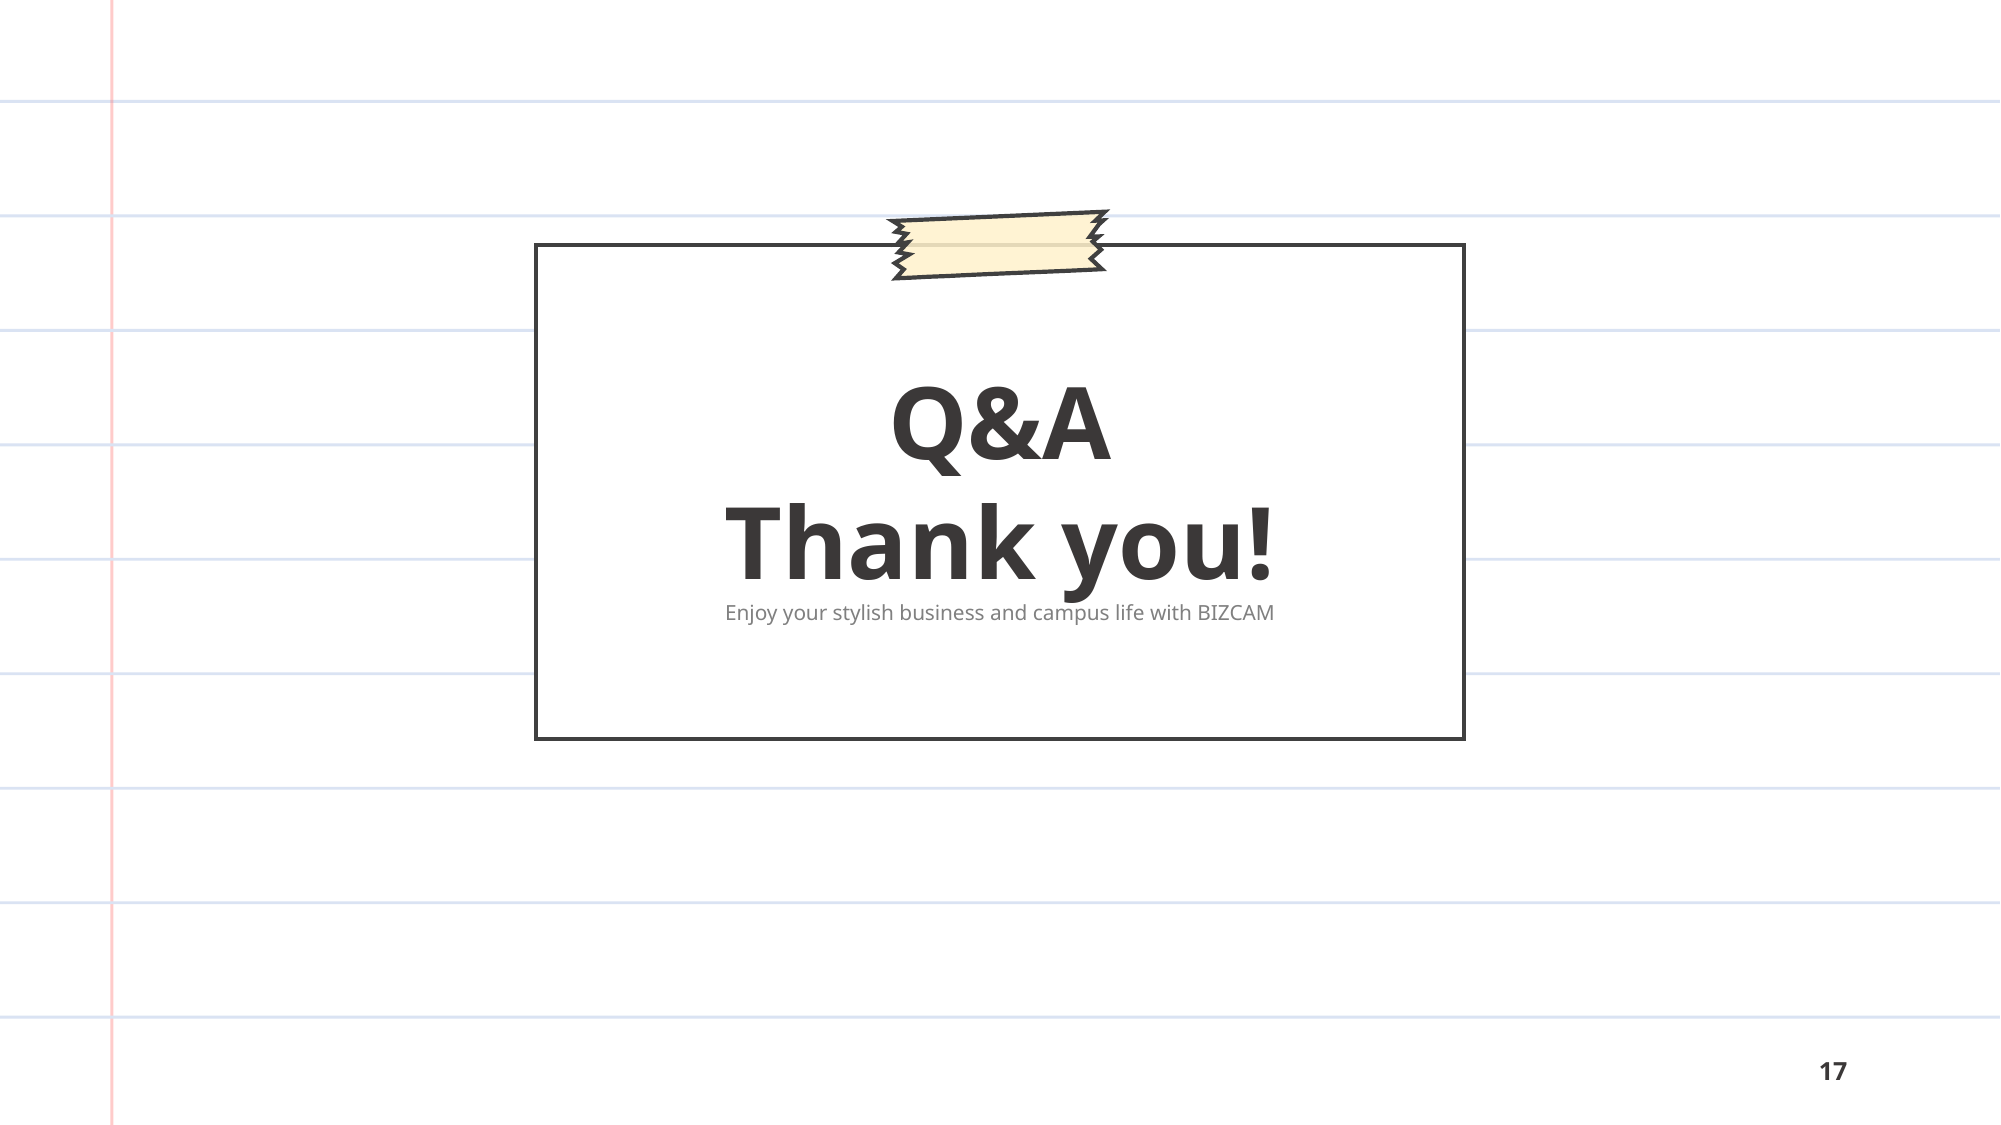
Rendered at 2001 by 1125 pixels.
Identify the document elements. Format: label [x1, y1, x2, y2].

text_box [0, 0, 2000, 1125]
